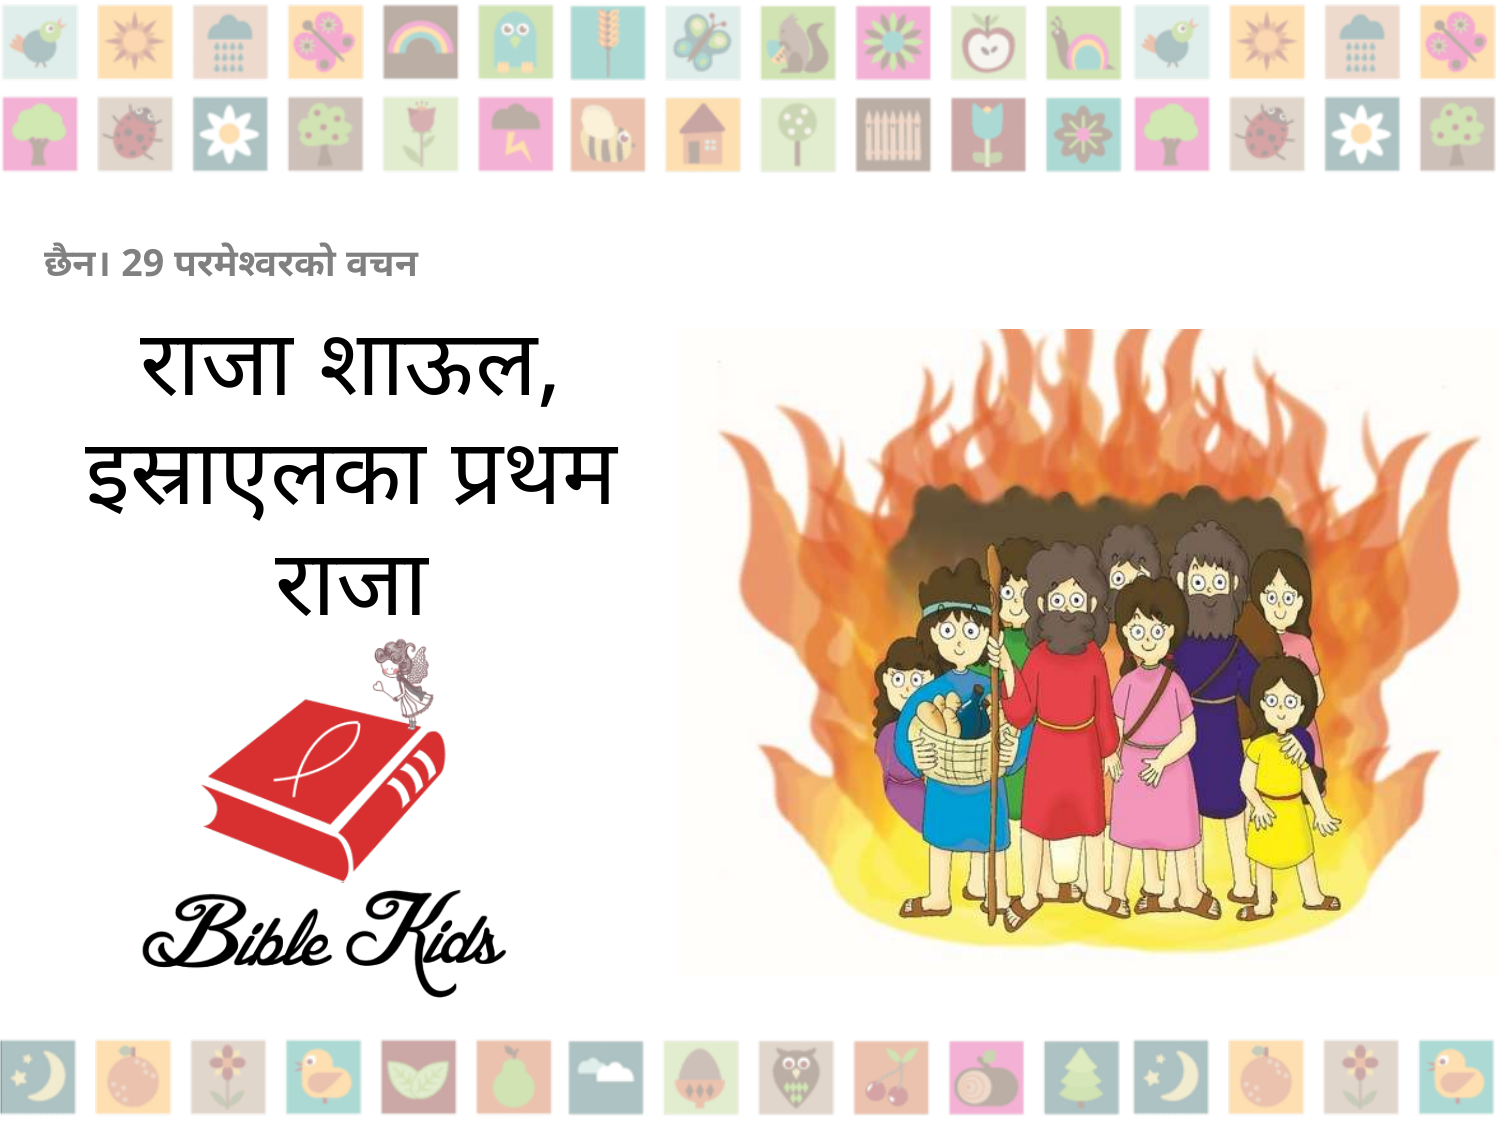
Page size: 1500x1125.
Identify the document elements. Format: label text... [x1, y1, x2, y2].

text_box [0, 1028, 1500, 1118]
text_box राजा शाऊल, इस्राएलका प्रथम राजा [28, 296, 674, 641]
picture [677, 329, 1500, 977]
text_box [0, 3, 1500, 181]
text_box छैन। 29 परमेश्वरको वचन [29, 231, 573, 292]
picture [117, 600, 544, 1027]
